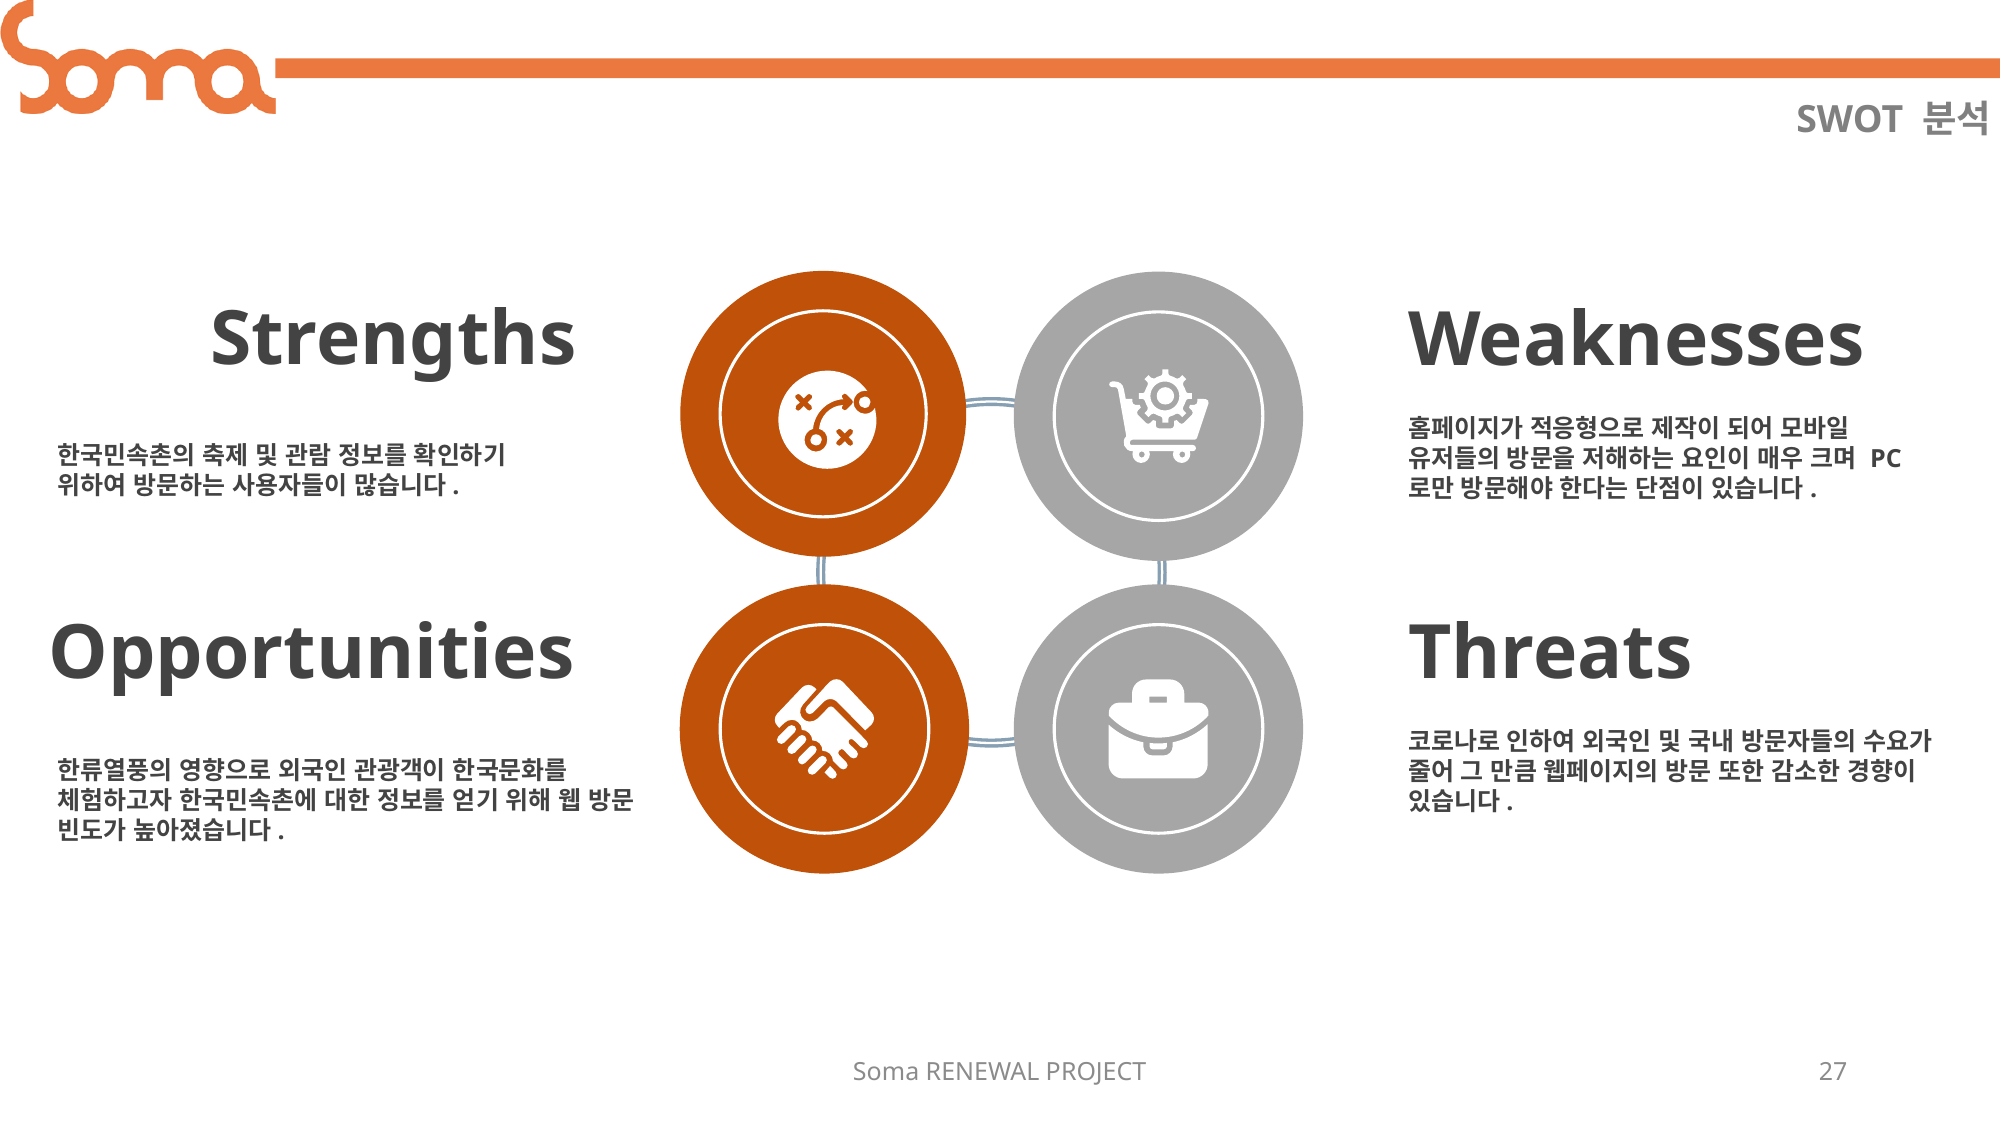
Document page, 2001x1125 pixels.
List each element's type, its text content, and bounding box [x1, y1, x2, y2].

picture [0, 0, 276, 114]
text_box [1013, 584, 1958, 874]
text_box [1013, 271, 1935, 561]
text_box SWOT 분석 [1781, 87, 2000, 148]
footer Soma RENEWAL PROJECT [662, 1042, 1338, 1103]
slide_number 27 [1412, 1042, 1863, 1103]
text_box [26, 584, 970, 874]
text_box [42, 270, 967, 557]
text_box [816, 396, 1167, 748]
